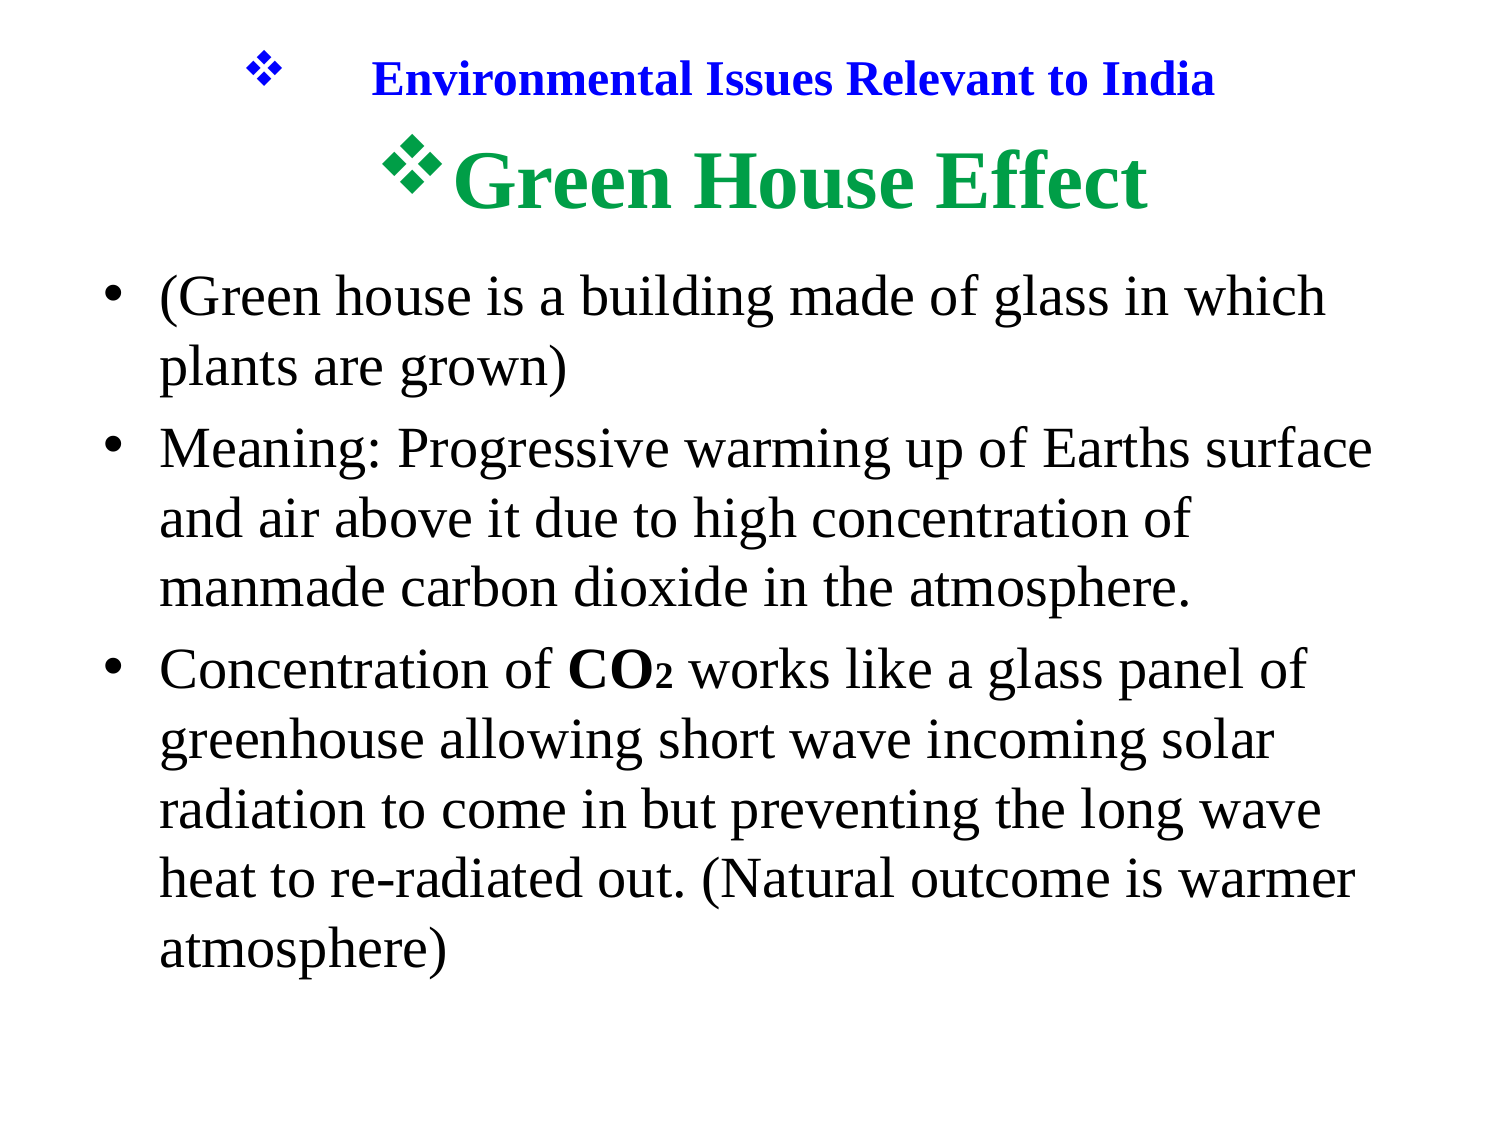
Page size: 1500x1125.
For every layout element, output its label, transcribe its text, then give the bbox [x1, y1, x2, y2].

title Green House Effect [87, 137, 1438, 213]
text_box Environmental Issues Relevant to India [87, 37, 1438, 113]
list (Green house is a building made of glass in which plants are grown) Meaning: Progressive warming up of Earths surface and air above it due to high concentration of manmade carbon dioxide in the atmosphere. Concentration of CO2 works like a glass panel of greenhouse allowing short wave incoming solar radiation to come in but preventing the long wave heat to re-radiated out. (Natural outcome is warmer atmosphere) [88, 249, 1439, 993]
